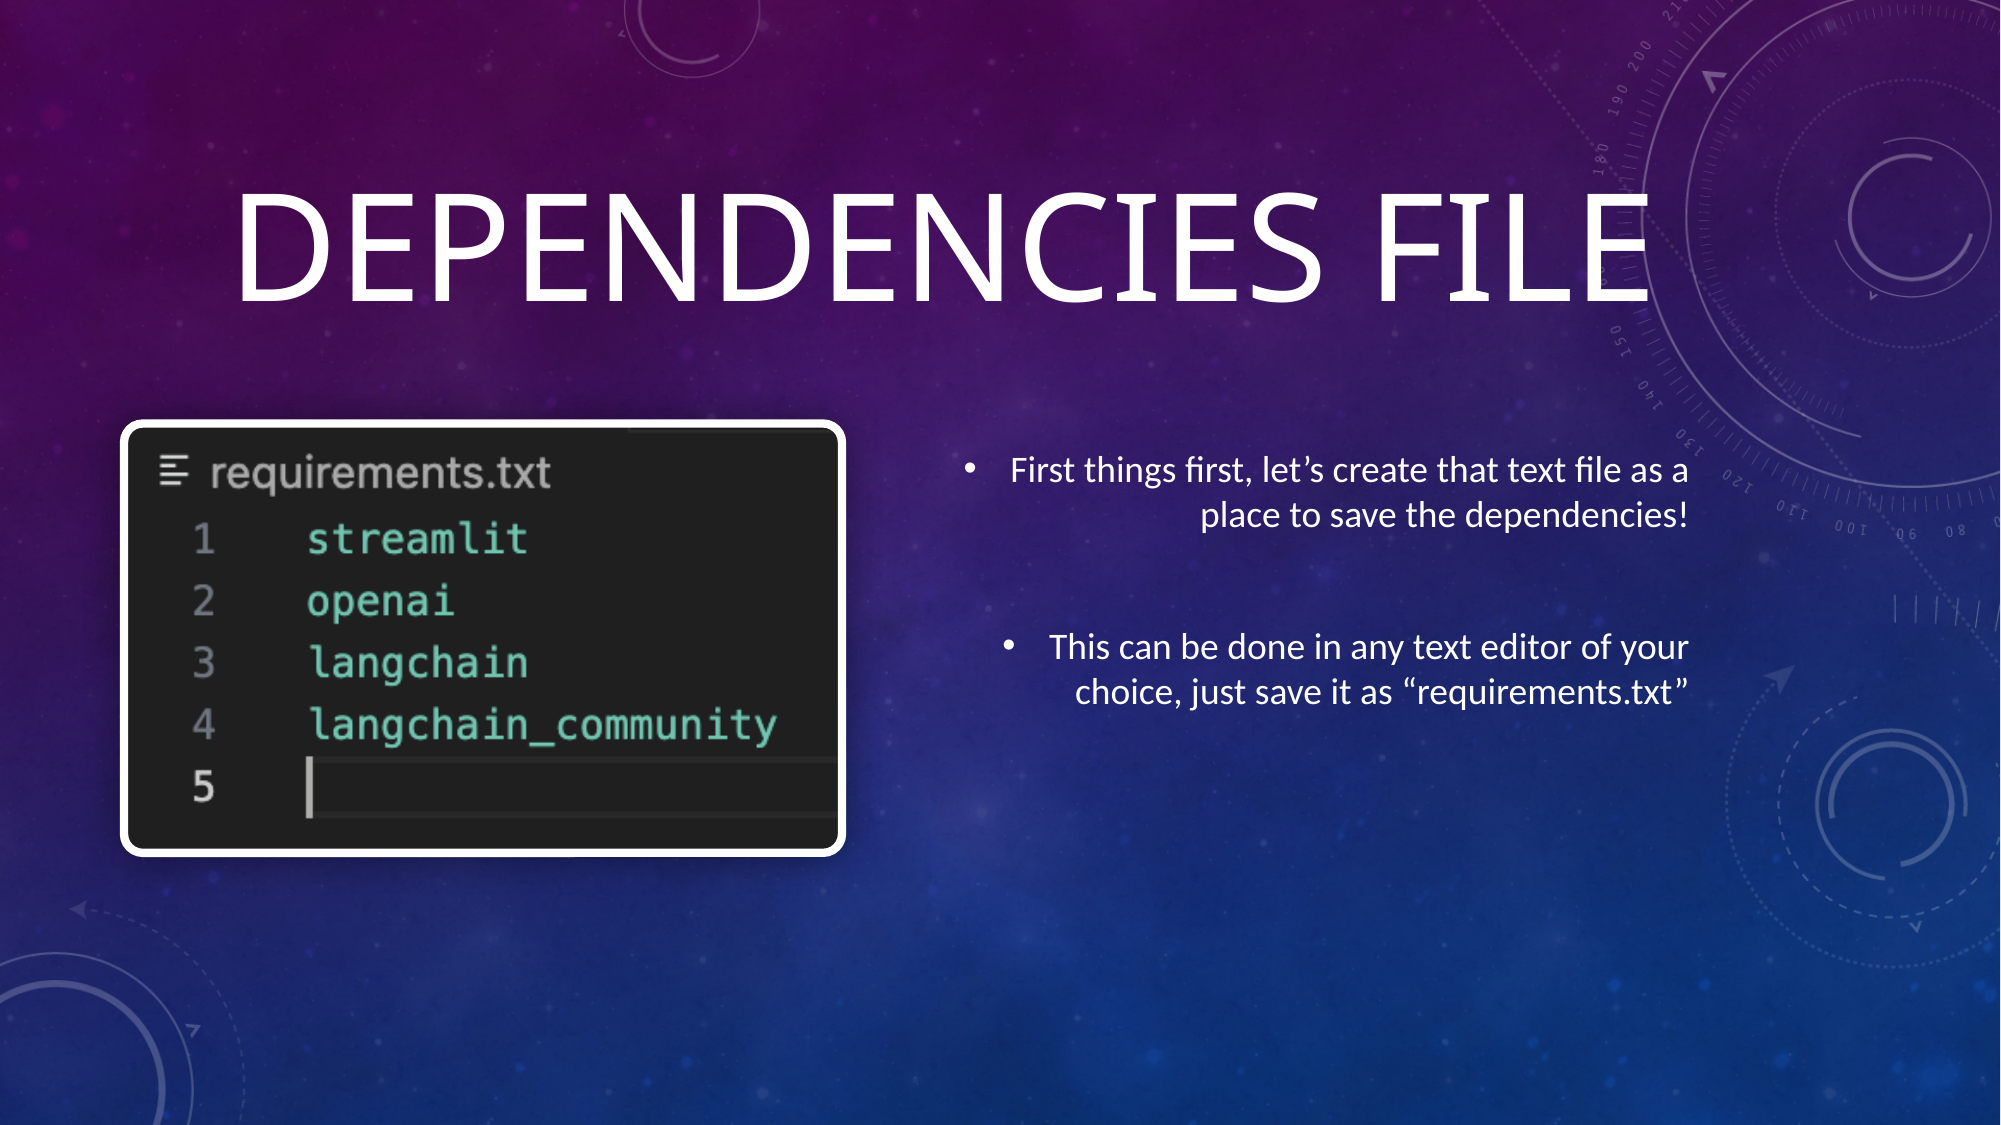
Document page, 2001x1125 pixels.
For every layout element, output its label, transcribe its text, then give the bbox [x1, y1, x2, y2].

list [123, 423, 843, 854]
list First things first, let’s create that text file as a place to save the dependencies! This can be done in any text editor of your choice, just save it as “requirements.txt” [885, 437, 1706, 839]
picture [0, 0, 2001, 1125]
title Dependencies file [112, 99, 1775, 339]
